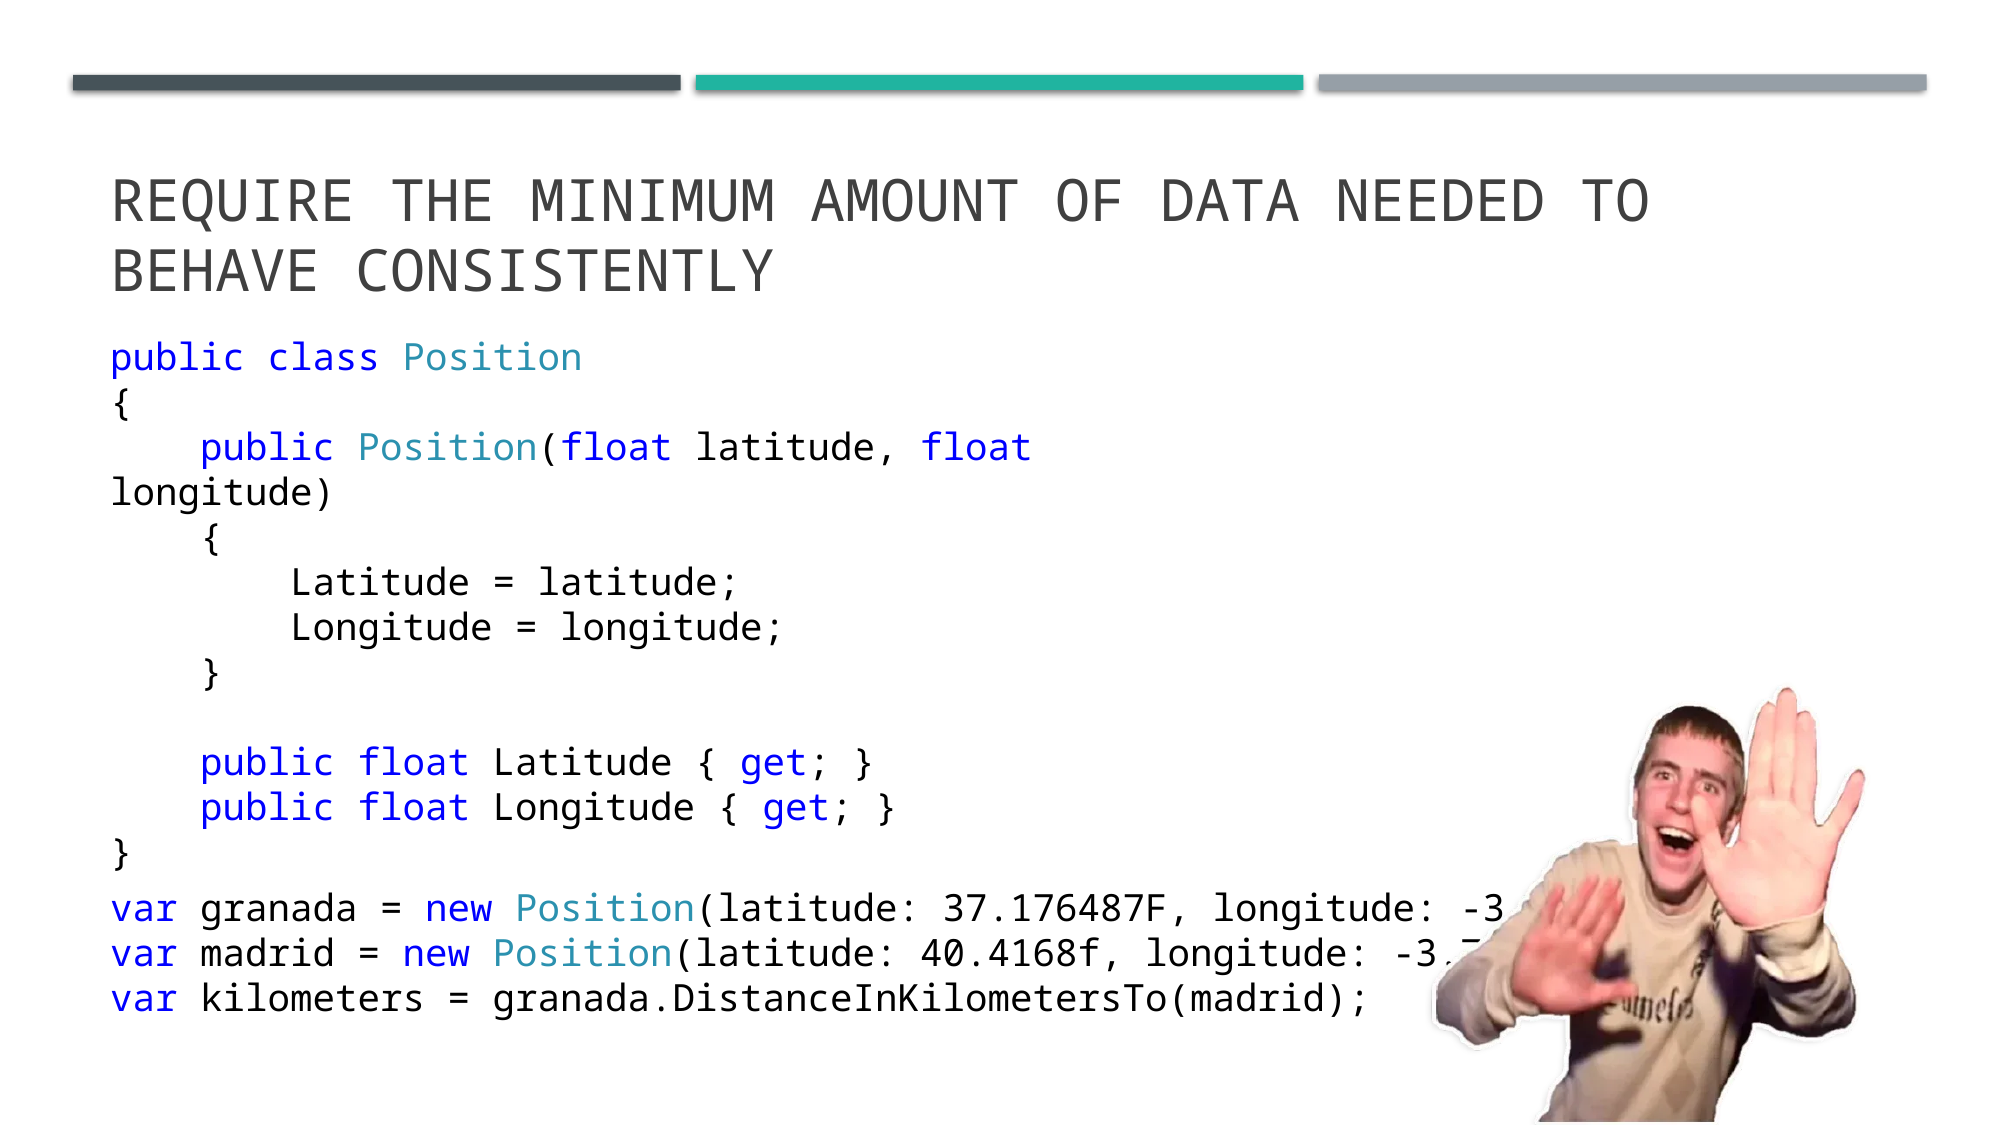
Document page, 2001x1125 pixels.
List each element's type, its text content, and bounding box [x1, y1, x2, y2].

title Require the minimum amount of data needed to behave consistently [95, 115, 1905, 311]
picture [1425, 678, 1872, 1125]
text_box public class Position { public Position(float latitude, float longitude) { Latitude = latitude; Longitude = longitude; } public float Latitude { get; } public float Longitude { get; } } [95, 325, 1279, 880]
text_box var granada = new Position(latitude: 37.176487F, longitude: -3.597929F); var madrid = new Position(latitude: 40.4168f, longitude: -3.70379f); var kilometers = granada.DistanceInKilometersTo(madrid); [95, 876, 1419, 1071]
